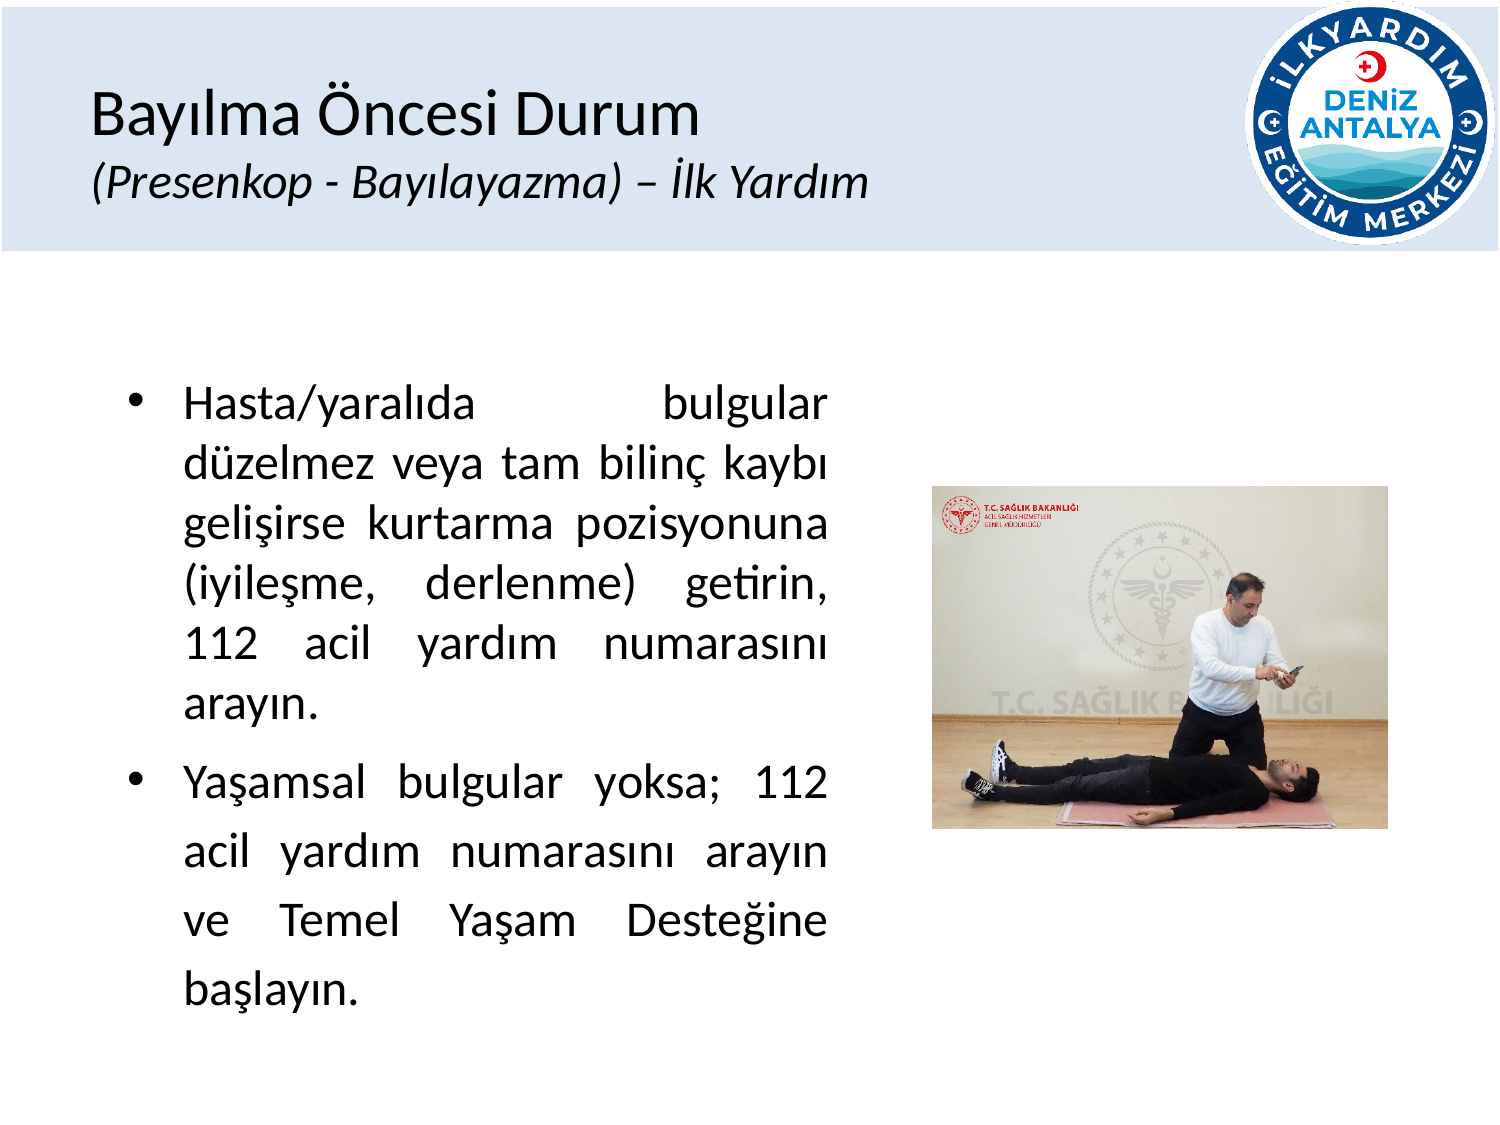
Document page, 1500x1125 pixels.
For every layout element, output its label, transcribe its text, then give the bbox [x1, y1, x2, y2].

picture [1244, 0, 1495, 245]
text_box [1491, 5, 1500, 253]
list Hasta/yaralıda bulgular düzelmez veya tam bilinç kaybı gelişirse kurtarma pozisyonuna (iyileşme, derlenme) getirin, 112 acil yardım numarasını arayın. Yaşamsal bulgular yoksa; 112 acil yardım numarasını arayın ve Temel Yaşam Desteğine başlayın. [112, 361, 845, 913]
title Bayılma Öncesi Durum (Presenkop - Bayılayazma) – İlk Yardım [75, 45, 1239, 233]
text_box [0, 5, 1247, 253]
picture [931, 486, 1389, 829]
